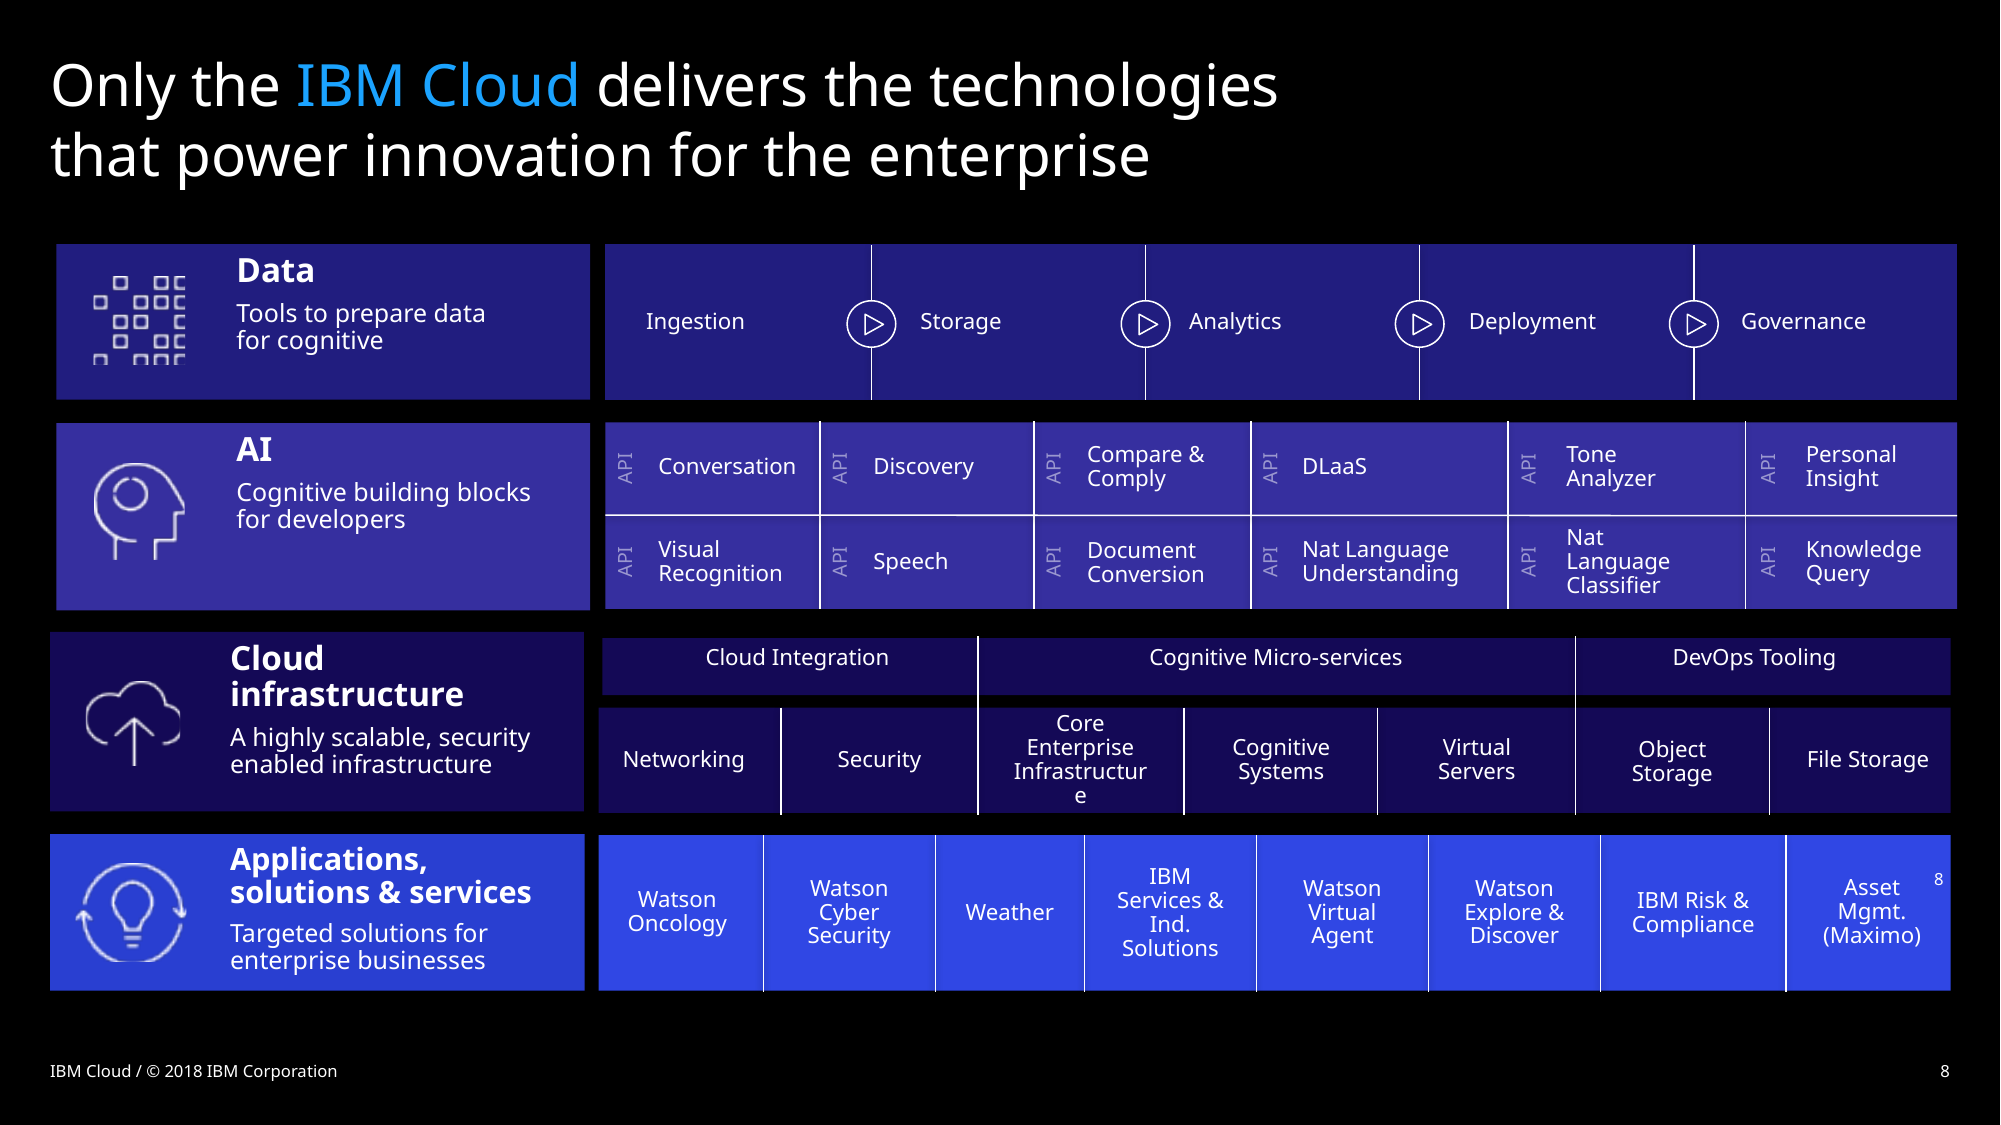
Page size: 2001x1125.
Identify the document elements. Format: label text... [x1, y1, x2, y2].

text_box API [1254, 422, 1289, 512]
text_box API [1040, 525, 1072, 610]
text_box [1085, 835, 1091, 991]
text_box Tone Analyzer [1552, 432, 1731, 501]
text_box Data Tools to prepare data for cognitive [56, 244, 591, 400]
text_box Object Storage [1587, 709, 1758, 815]
text_box Security [794, 707, 965, 814]
text_box [1770, 707, 1782, 813]
text_box API [1750, 525, 1791, 610]
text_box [846, 300, 896, 348]
text_box Storage [900, 300, 1114, 345]
text_box Knowledge Query [1791, 528, 1957, 597]
text_box [1429, 835, 1435, 844]
text_box [1146, 244, 1419, 400]
text_box Applications, solutions & services Targeted solutions for enterprise businesses [50, 834, 585, 991]
text_box [1791, 422, 1958, 513]
text_box [1421, 244, 1693, 400]
text_box Analytics [1171, 300, 1382, 345]
text_box Nat Language Classifier [1552, 528, 1731, 597]
text_box [1289, 525, 1502, 609]
text_box [983, 707, 989, 813]
text_box API [1748, 422, 1791, 512]
text_box DevOps Tooling [1558, 629, 1951, 687]
text_box Watson Virtual Agent [1263, 835, 1422, 991]
text_box Networking [598, 707, 770, 813]
text_box Speech [859, 528, 1019, 597]
text_box Watson Cyber Security [770, 835, 928, 991]
text_box API [605, 524, 643, 610]
text_box [858, 422, 1030, 512]
text_box [770, 707, 780, 813]
text_box Nat Language Understanding [1289, 528, 1493, 597]
text_box [643, 525, 814, 609]
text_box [1395, 300, 1445, 348]
text_box Deployment [1448, 300, 1662, 345]
text_box [1787, 835, 1951, 865]
text_box Cognitive Micro-services [993, 629, 1558, 687]
text_box [1552, 525, 1740, 609]
text_box [928, 835, 935, 991]
text_box [936, 835, 942, 991]
text_box [1791, 896, 1951, 991]
text_box [1582, 687, 1951, 696]
text_box [605, 244, 871, 400]
text_box Asset Mgmt. (Maximo) [1793, 863, 1951, 961]
text_box API [823, 422, 858, 512]
text_box Only the IBM Cloud delivers the technologies that power innovation for the enterprise [49, 48, 1318, 189]
text_box [602, 687, 972, 696]
text_box [1078, 835, 1084, 844]
text_box [1581, 707, 1769, 813]
text_box [872, 244, 1145, 400]
text_box IBM Services & Ind. Solutions [1091, 835, 1250, 991]
text_box API [1257, 525, 1289, 610]
picture [75, 863, 187, 962]
text_box API [826, 525, 858, 610]
text_box [756, 835, 763, 991]
text_box Document Conversion [1073, 528, 1233, 599]
text_box Discovery [859, 432, 1019, 501]
text_box [1422, 835, 1428, 991]
text_box Watson Oncology [598, 834, 756, 991]
text_box Cognitive Systems [1196, 707, 1367, 814]
text_box Watson Explore & Discover [1435, 835, 1594, 991]
text_box API [605, 422, 643, 513]
text_box Ingestion [626, 300, 839, 345]
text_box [1669, 300, 1719, 348]
text_box IBM Risk & Compliance [1607, 835, 1779, 991]
text_box Compare & Comply [1073, 432, 1233, 502]
text_box Conversation [644, 432, 806, 501]
picture [85, 680, 181, 766]
text_box [643, 422, 816, 512]
text_box [1378, 707, 1391, 813]
text_box [1779, 835, 1785, 865]
text_box File Storage [1782, 707, 1954, 814]
text_box [1250, 835, 1256, 844]
text_box Governance [1721, 300, 1934, 345]
text_box API [1513, 525, 1552, 610]
text_box [1072, 422, 1247, 512]
text_box [1172, 707, 1183, 813]
text_box DLaaS [1289, 432, 1492, 501]
picture [93, 463, 185, 560]
text_box [1791, 524, 1958, 609]
text_box IBM Cloud / © 2018 IBM Corporation [50, 1055, 1450, 1086]
text_box [764, 835, 770, 991]
text_box [1695, 244, 1957, 400]
text_box [1185, 707, 1196, 813]
text_box [1563, 707, 1569, 813]
text_box [1072, 525, 1245, 609]
text_box [1594, 835, 1600, 865]
text_box Cloud infrastructure A highly scalable, security enabled infrastructure [50, 631, 584, 812]
text_box API [1510, 422, 1552, 512]
text_box Core Enterprise Infrastructure [989, 707, 1172, 814]
text_box [965, 707, 972, 813]
text_box [1552, 422, 1742, 512]
text_box [983, 687, 1569, 696]
text_box [782, 707, 794, 813]
text_box Weather [942, 835, 1078, 991]
text_box [858, 525, 1028, 609]
text_box Personal Insight [1791, 432, 1957, 501]
text_box API [1037, 422, 1072, 512]
text_box 8 [1499, 1055, 1950, 1086]
text_box Visual Recognition [644, 528, 807, 597]
text_box [1289, 422, 1504, 512]
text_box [1121, 300, 1171, 348]
text_box [1257, 835, 1263, 991]
text_box [1367, 707, 1377, 813]
text_box AI Cognitive building blocks for developers [56, 423, 591, 611]
picture [93, 276, 186, 365]
text_box Virtual Servers [1391, 707, 1563, 814]
text_box Cloud Integration [602, 629, 993, 687]
